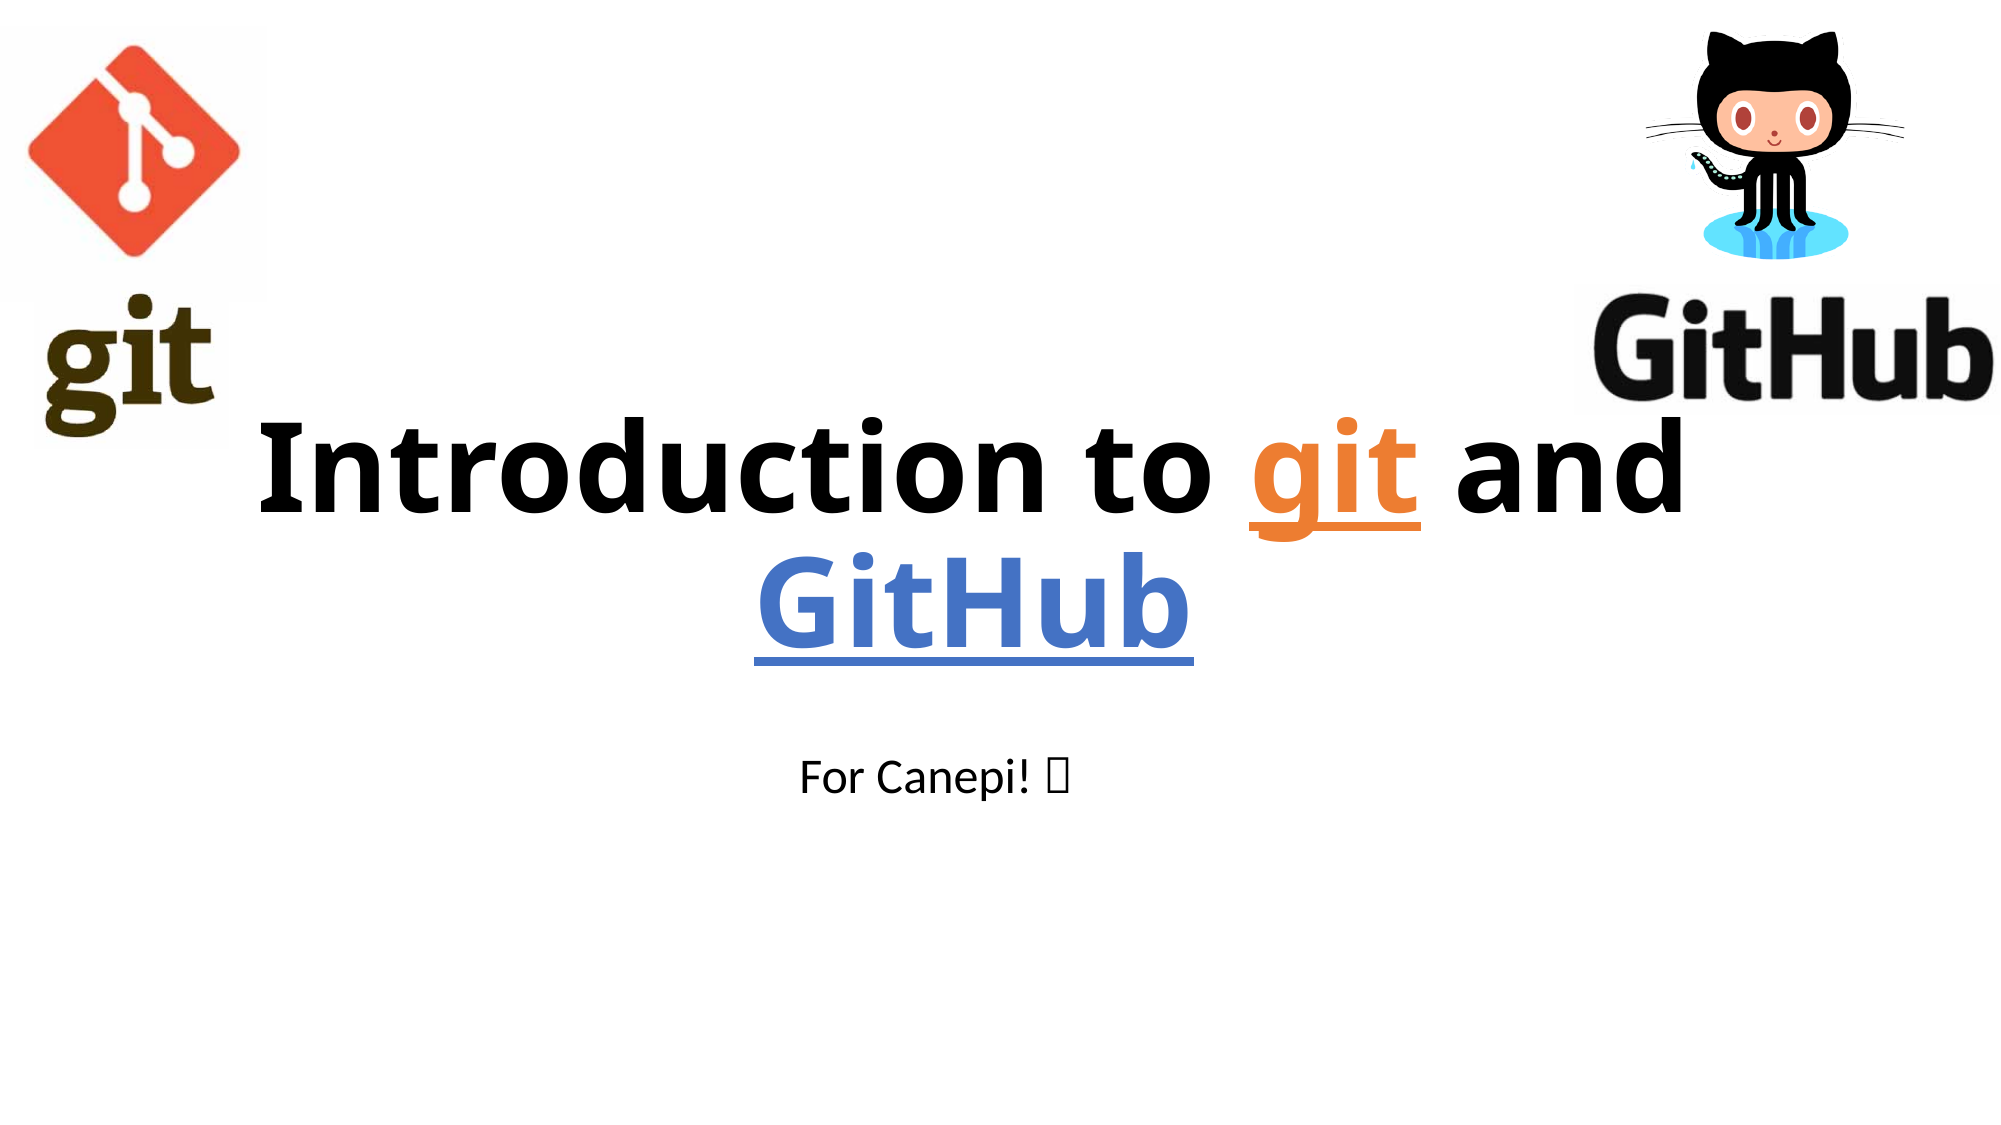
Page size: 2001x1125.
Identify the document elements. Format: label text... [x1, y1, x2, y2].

title Introduction to git and GitHub [186, 515, 1762, 682]
picture [1574, 284, 2000, 416]
picture [0, 26, 267, 449]
subtitle For Canepi!  [186, 743, 1687, 1015]
picture [1630, 0, 1916, 283]
